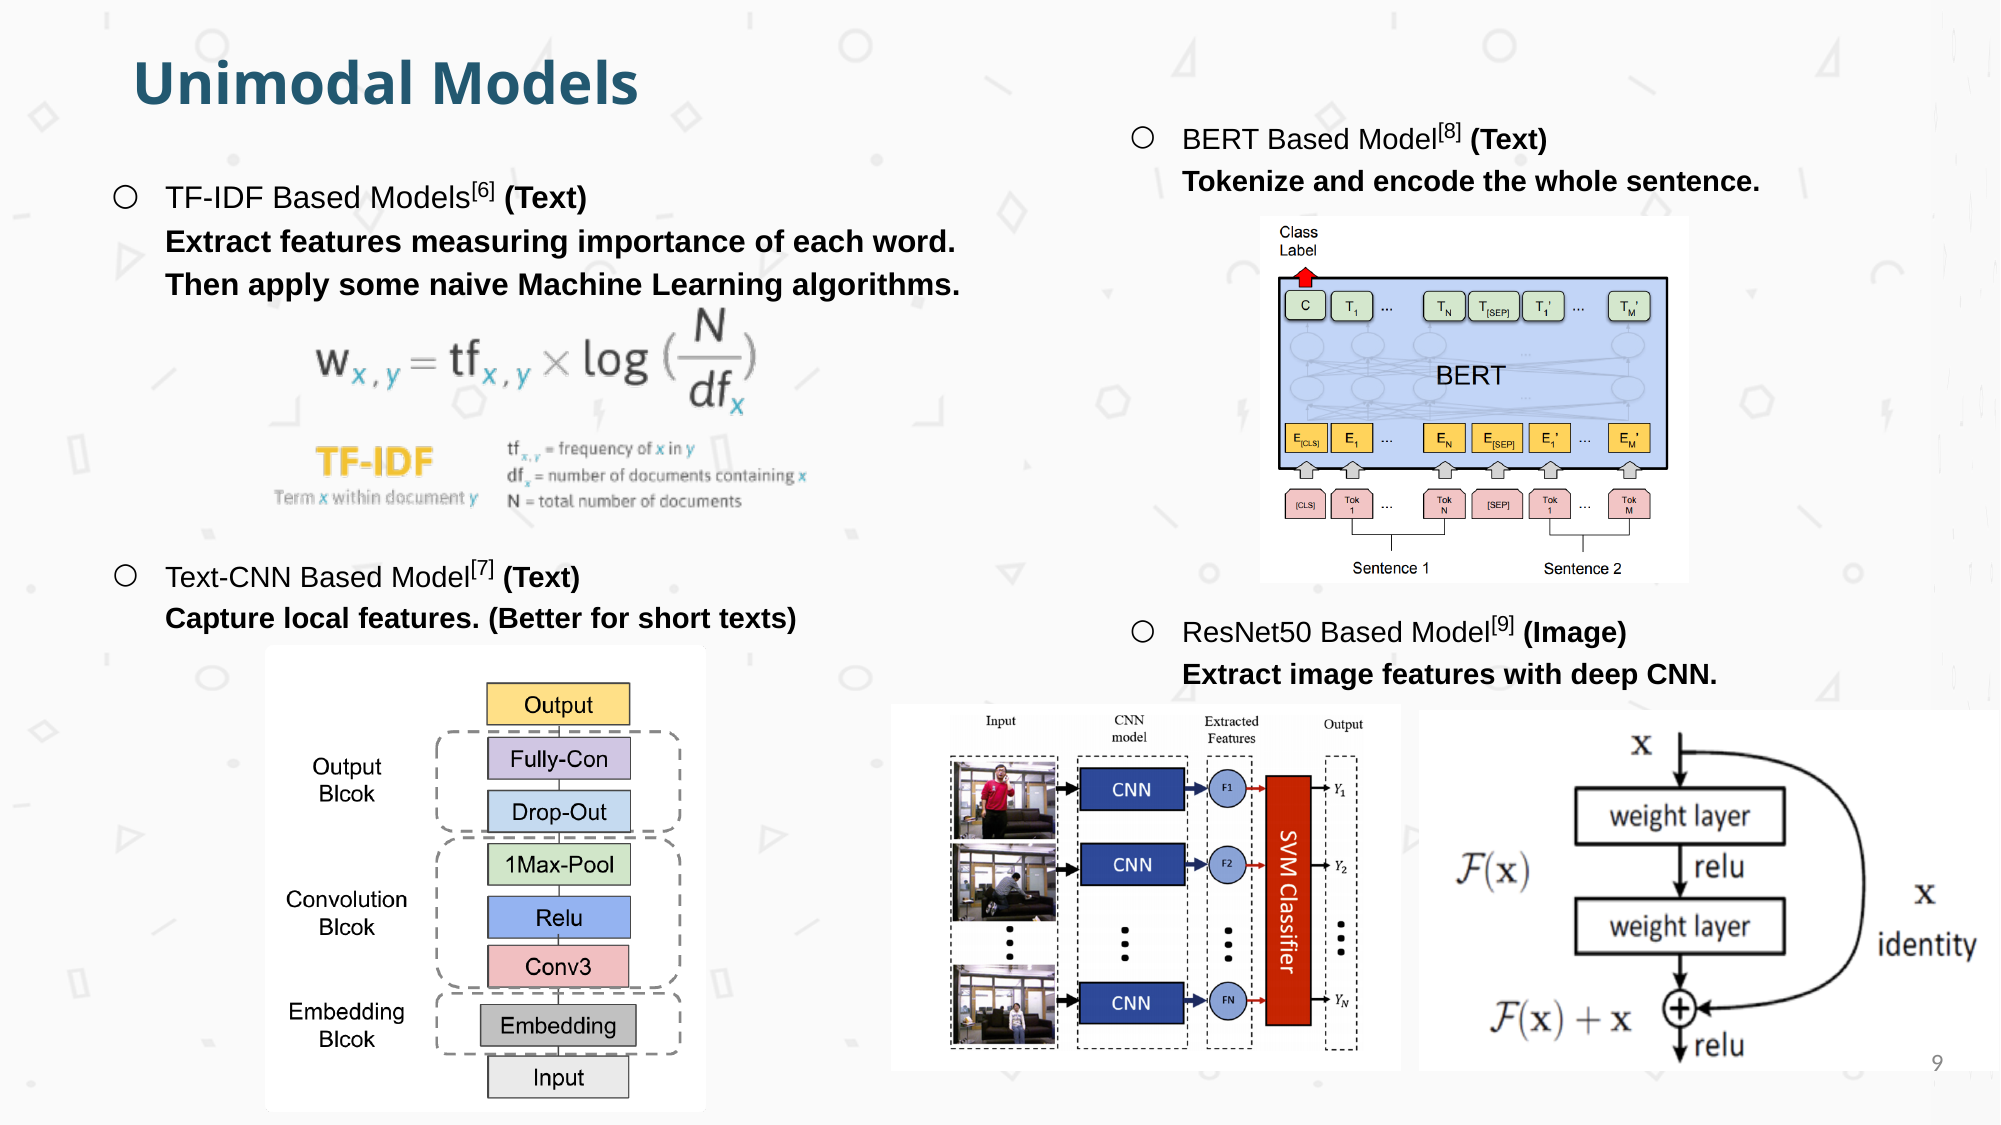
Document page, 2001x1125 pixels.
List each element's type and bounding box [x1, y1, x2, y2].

picture [1260, 216, 1689, 584]
text_box [0, 0, 2000, 1125]
picture [211, 304, 863, 524]
picture [1419, 710, 1999, 1071]
picture [890, 703, 1402, 1071]
picture [265, 645, 706, 1112]
